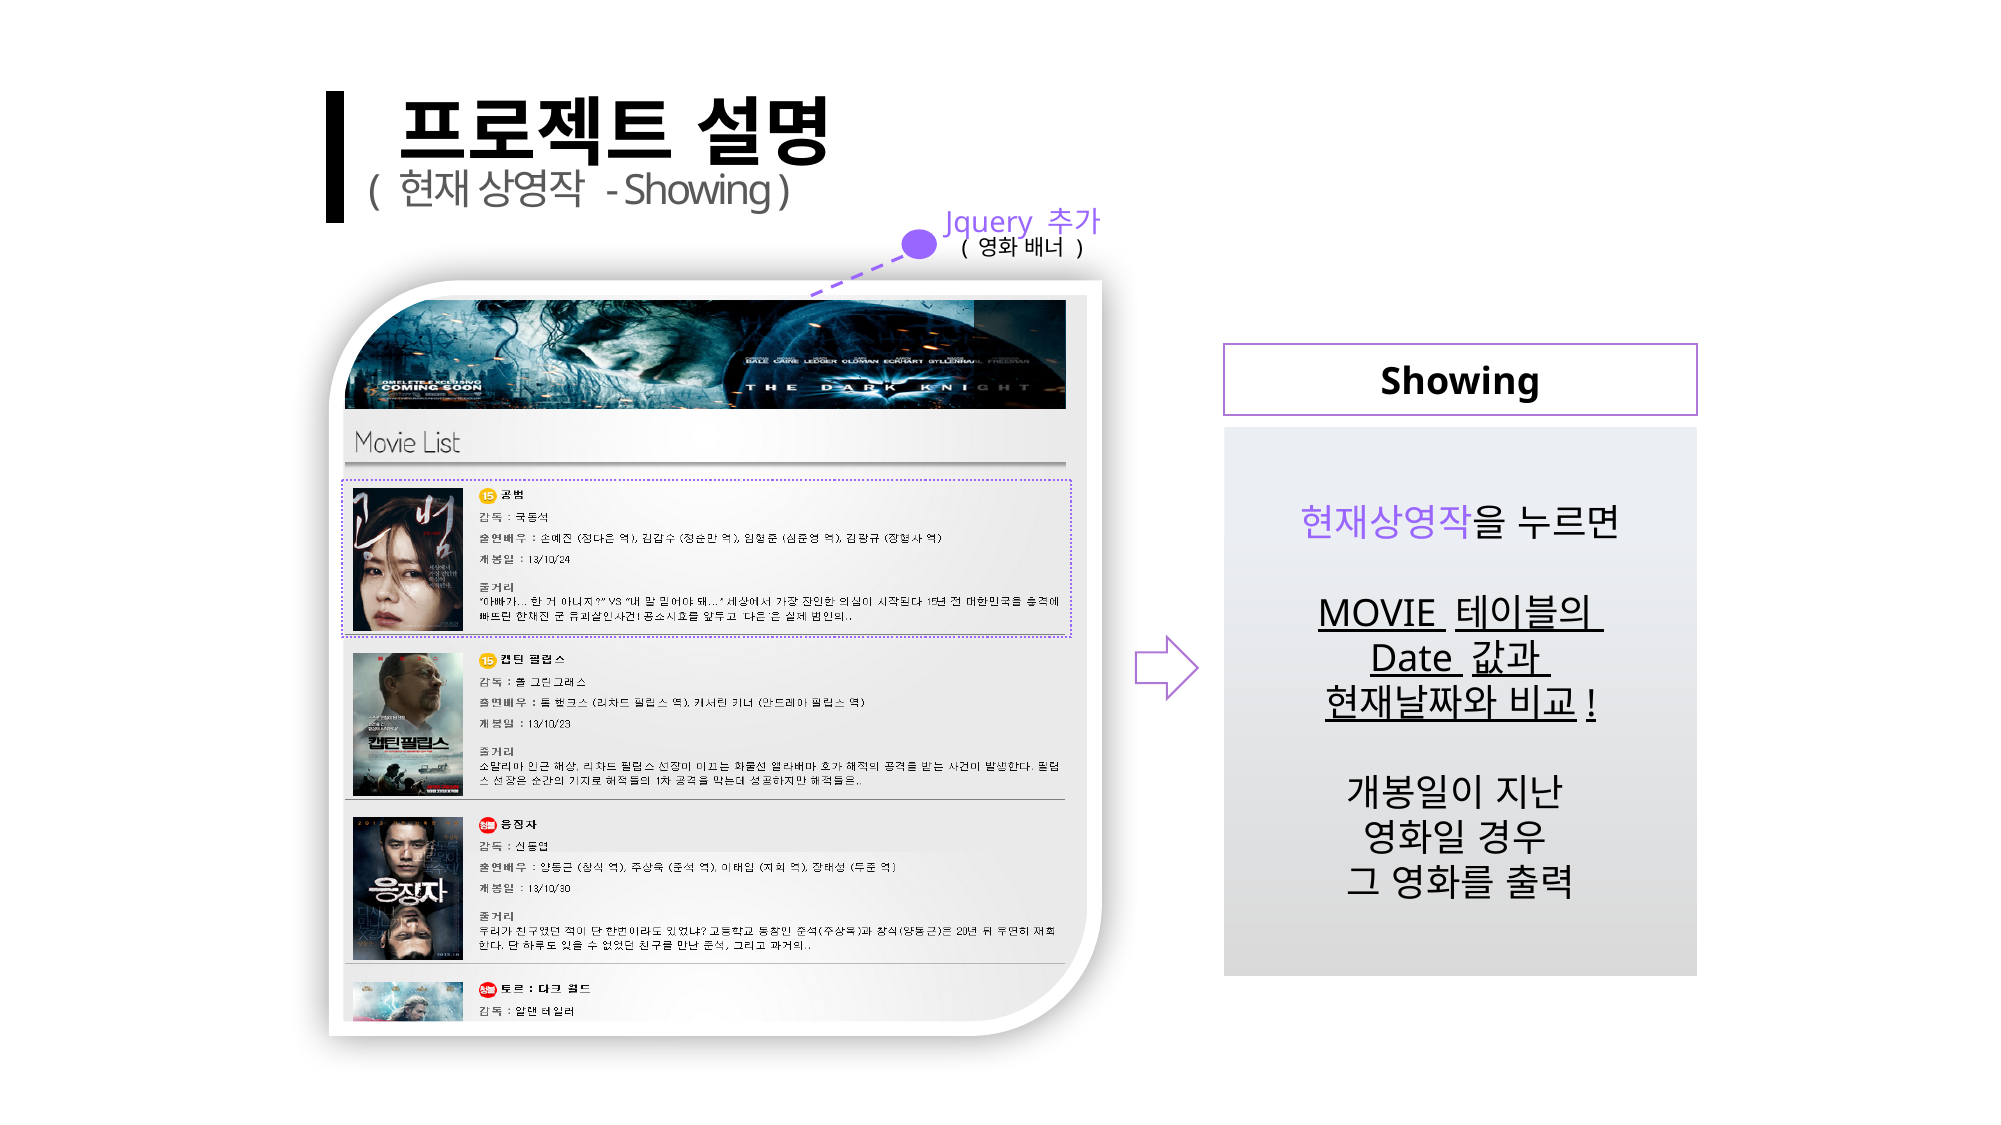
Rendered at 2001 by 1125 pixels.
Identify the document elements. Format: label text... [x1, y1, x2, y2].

picture [336, 287, 1095, 1029]
text_box [900, 228, 938, 261]
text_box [341, 479, 1071, 638]
text_box Jquery 추가 [930, 196, 1144, 246]
text_box [1134, 634, 1200, 702]
text_box 프로젝트 설명 [383, 77, 849, 182]
text_box ( 영화 배너 ) [946, 226, 1130, 268]
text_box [810, 254, 907, 296]
text_box Showing [1223, 343, 1698, 416]
text_box 현재상영작을 누르면 MOVIE 테이블의 Date 값과 현재날짜와 비교! 개봉일이 지난 영화일 경우 그 영화를 출력 [1224, 426, 1697, 976]
text_box ( 현재 상영작 - Showing ) [353, 156, 805, 221]
text_box [326, 91, 344, 223]
